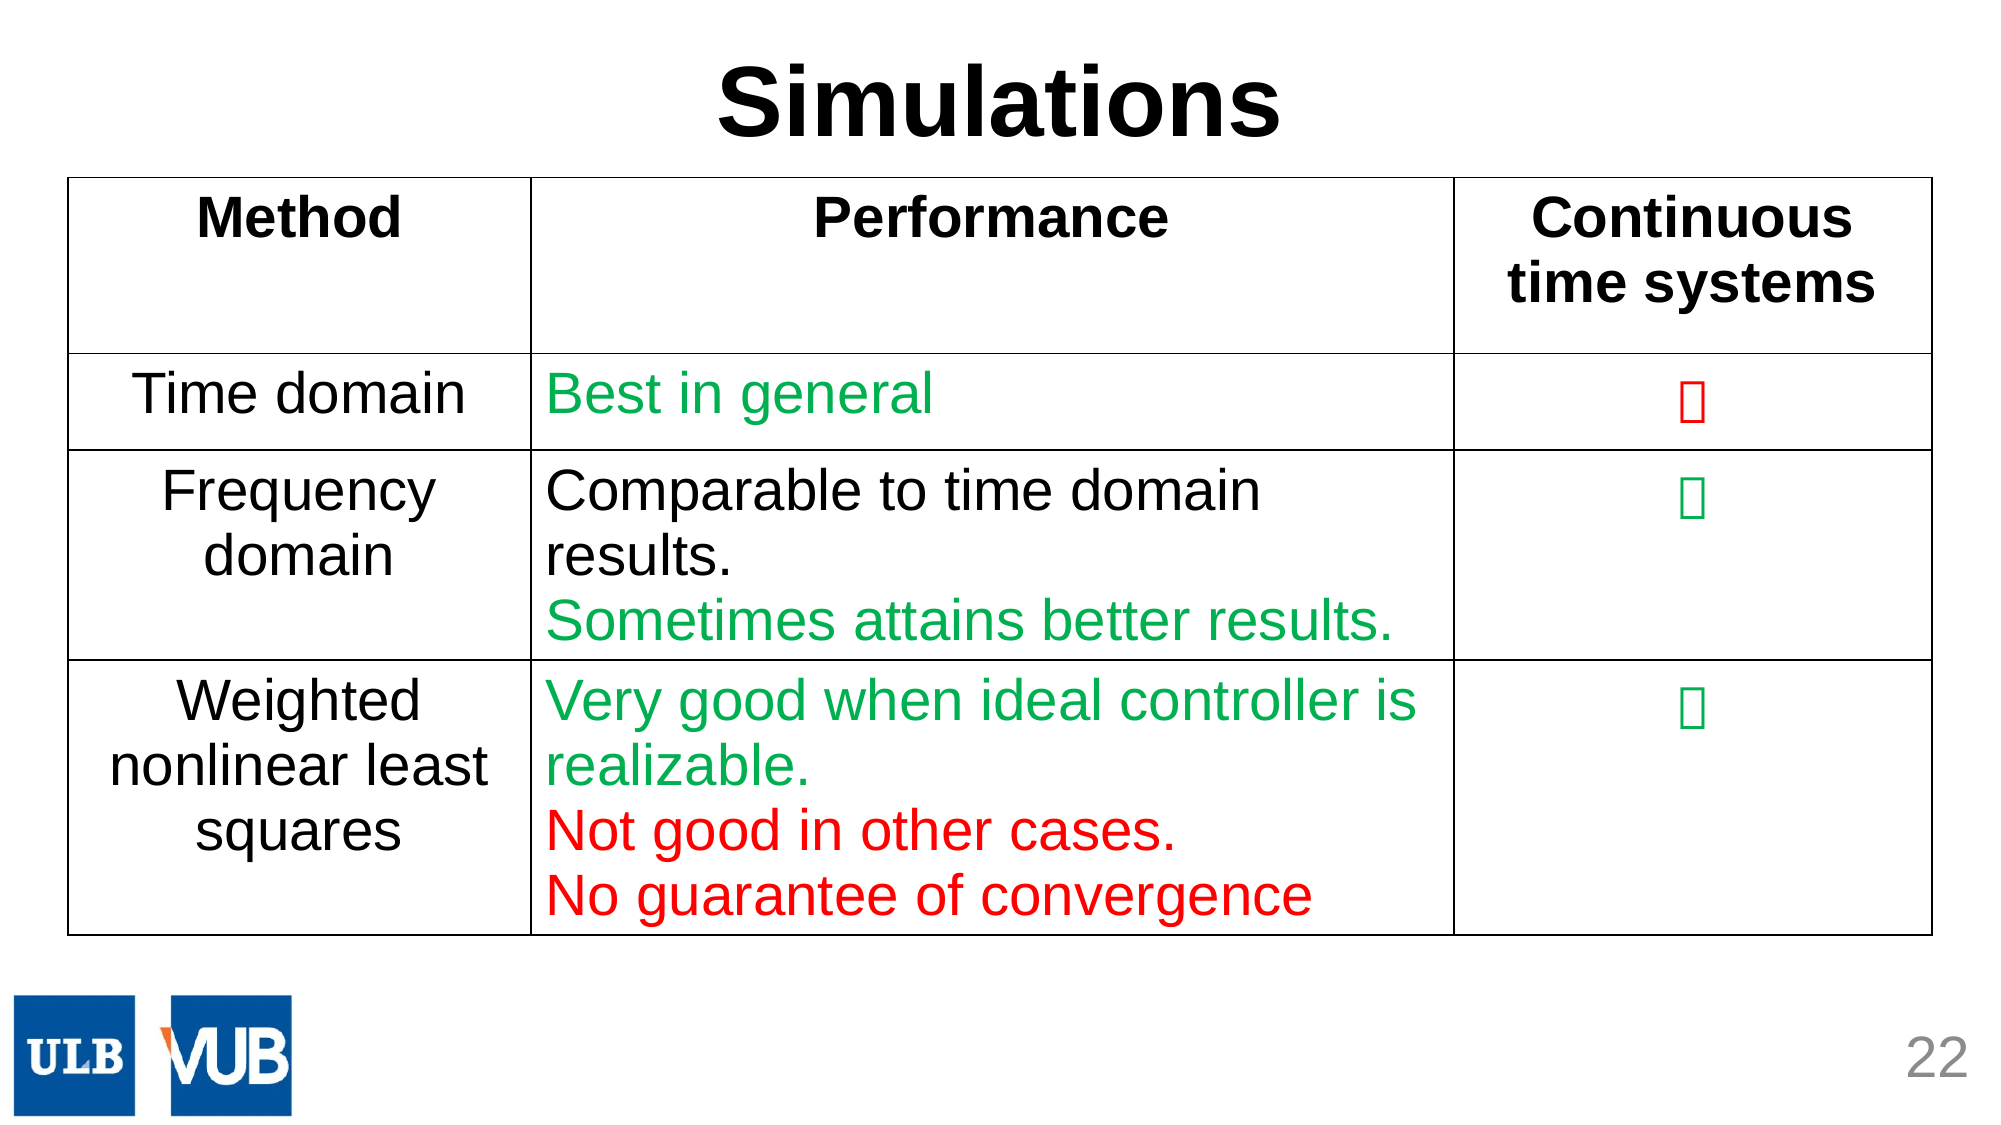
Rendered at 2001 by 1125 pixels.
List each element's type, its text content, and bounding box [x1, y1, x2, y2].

table_cell Weighted nonlinear least squares [69, 661, 530, 934]
table_header Performance [532, 178, 1453, 353]
table_cell Comparable to time domain results. Sometimes attains better results. [532, 451, 1453, 659]
table_cell  [1455, 661, 1931, 934]
table_cell Very good when ideal controller is realizable. Not good in other cases. No guarantee of convergence [532, 661, 1453, 934]
table_header Continuous time systems [1455, 178, 1931, 353]
table_header Method [69, 178, 530, 353]
table_cell Frequency domain [69, 451, 530, 659]
text_box Simulations [68, 40, 1932, 177]
table_cell Best in general [532, 354, 1453, 449]
table_cell  [1455, 354, 1931, 449]
picture [10, 991, 295, 1121]
slide_number 22 [1827, 995, 1986, 1112]
table_cell  [1455, 451, 1931, 659]
table_cell Time domain [69, 354, 530, 449]
